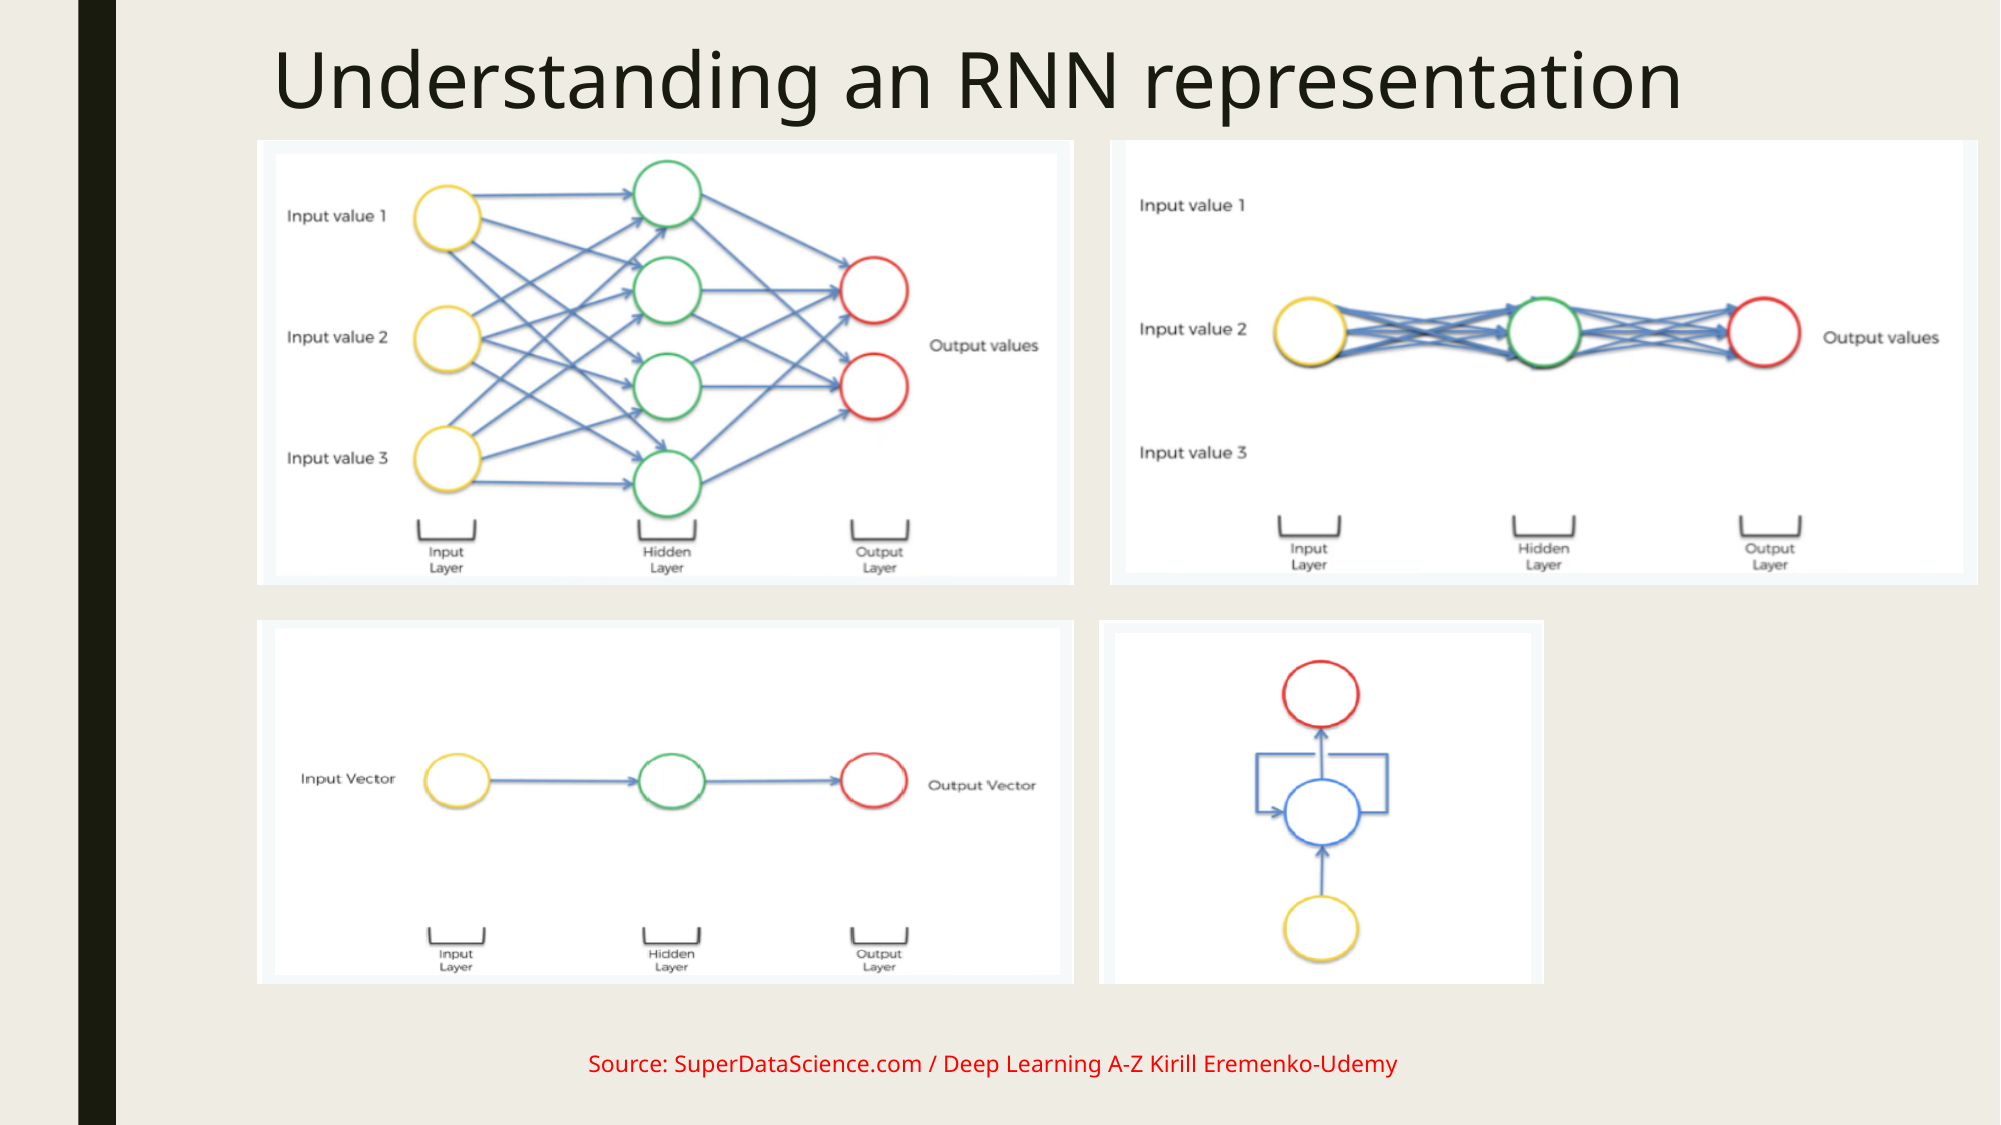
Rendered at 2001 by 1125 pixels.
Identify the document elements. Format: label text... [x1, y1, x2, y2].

picture [1099, 620, 1544, 984]
picture [257, 140, 1074, 585]
title Understanding an RNN representation [257, 34, 1714, 141]
picture [1110, 140, 1978, 585]
picture [257, 620, 1074, 984]
text_box Source: SuperDataScience.com / Deep Learning A-Z Kirill Eremenko-Udemy [573, 1042, 1574, 1085]
